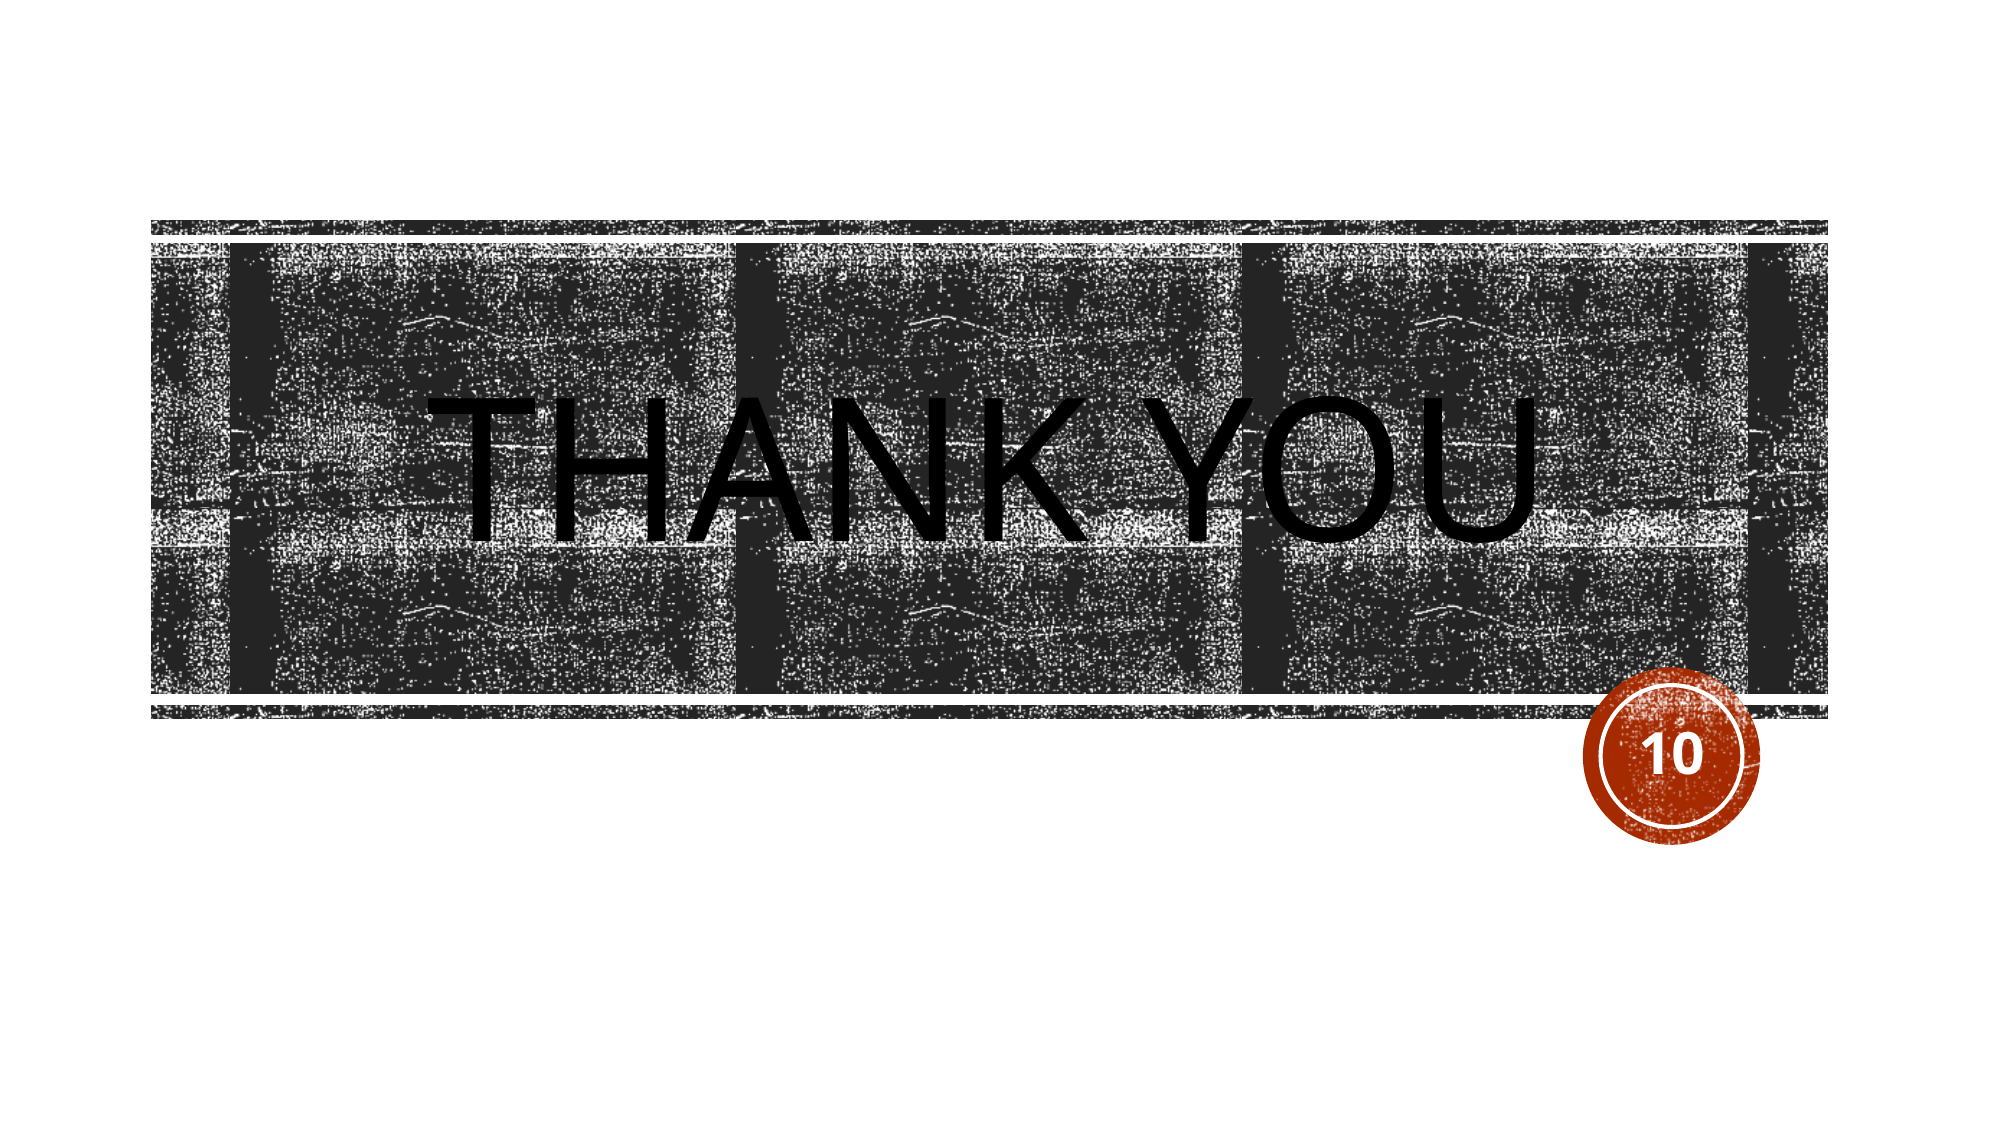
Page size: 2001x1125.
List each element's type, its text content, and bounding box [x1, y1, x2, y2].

title THANK YOU [172, 234, 1808, 733]
slide_number 10 [1573, 703, 1770, 809]
